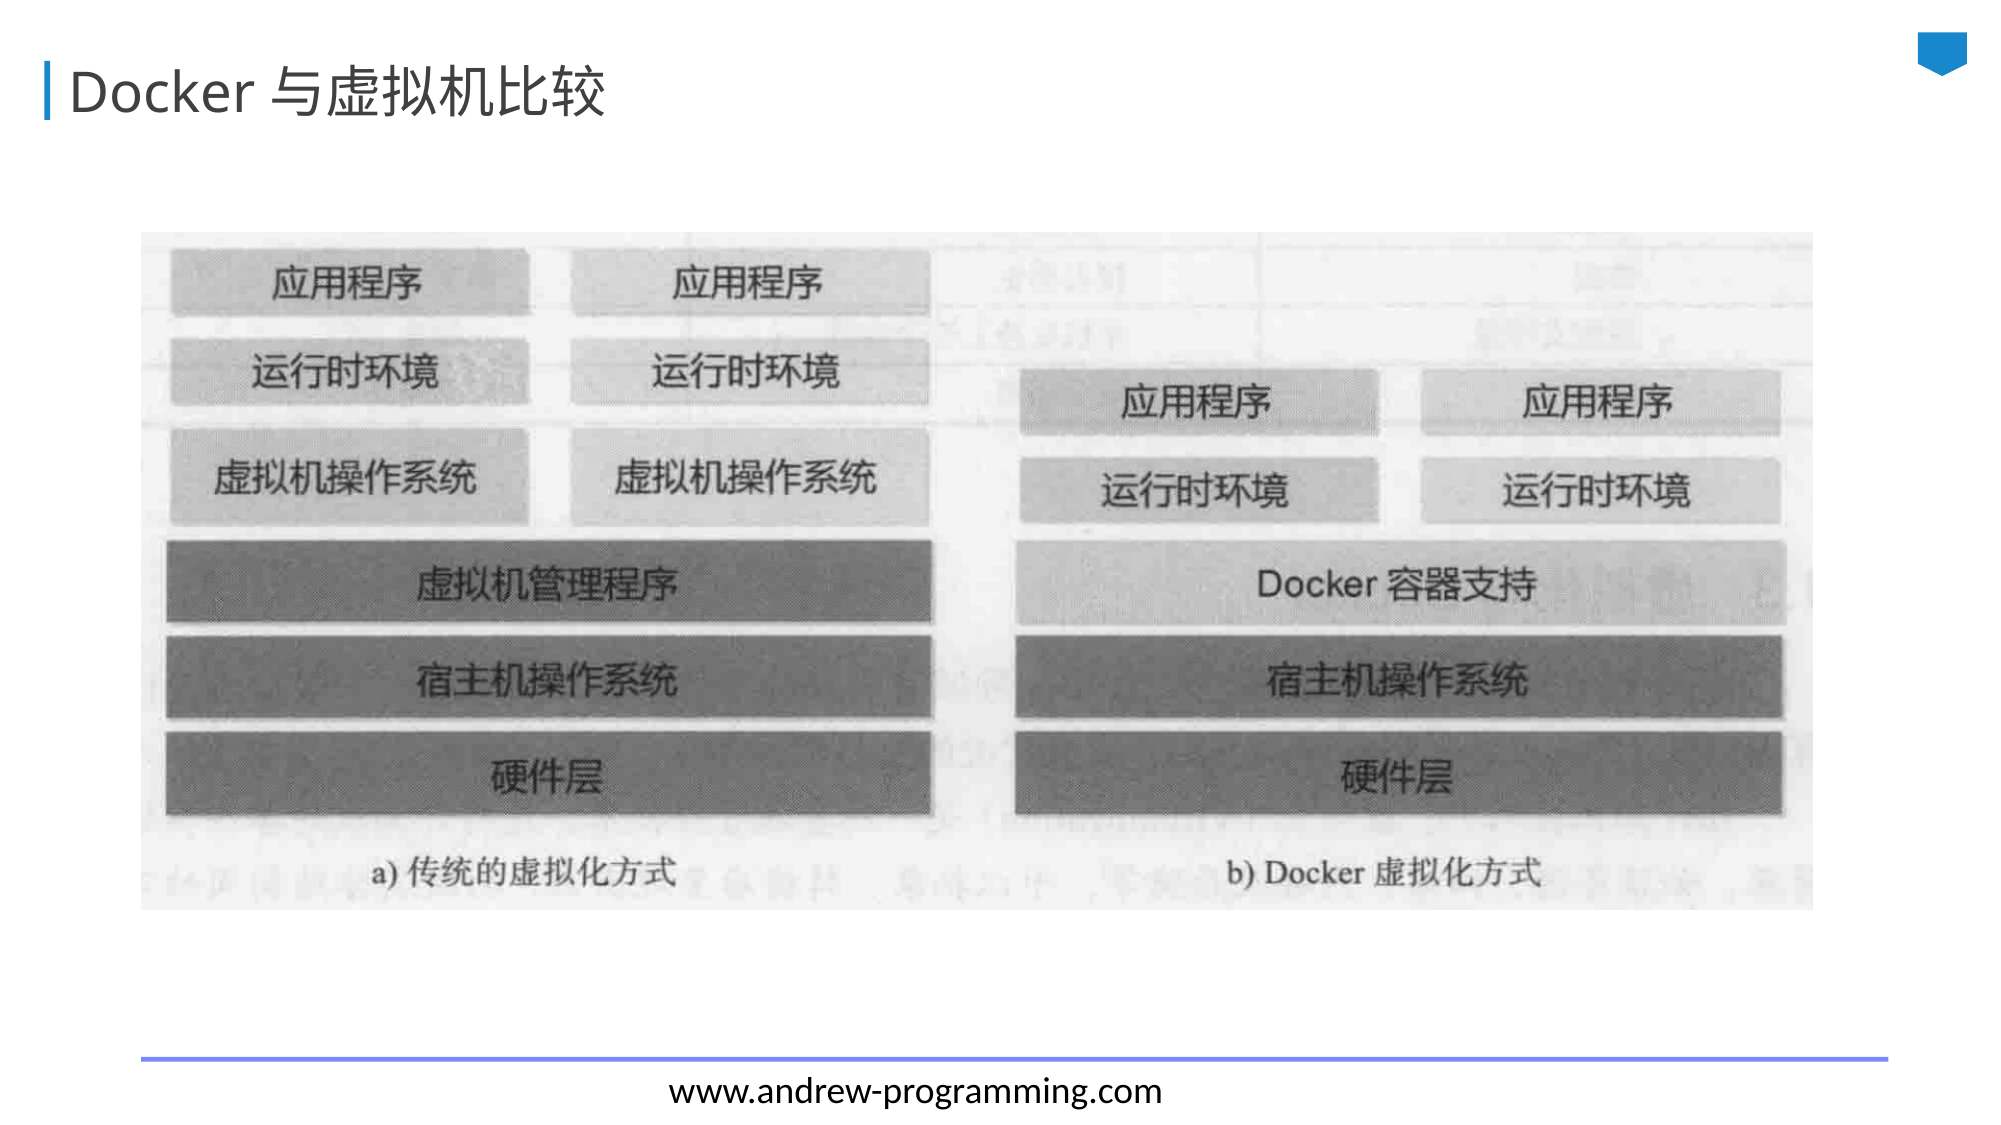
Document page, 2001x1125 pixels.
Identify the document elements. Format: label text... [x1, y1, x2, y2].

title Docker与虚拟机比较 [53, 47, 1779, 141]
text_box www.andrew-programming.com [654, 1059, 1179, 1119]
picture [141, 232, 1813, 910]
